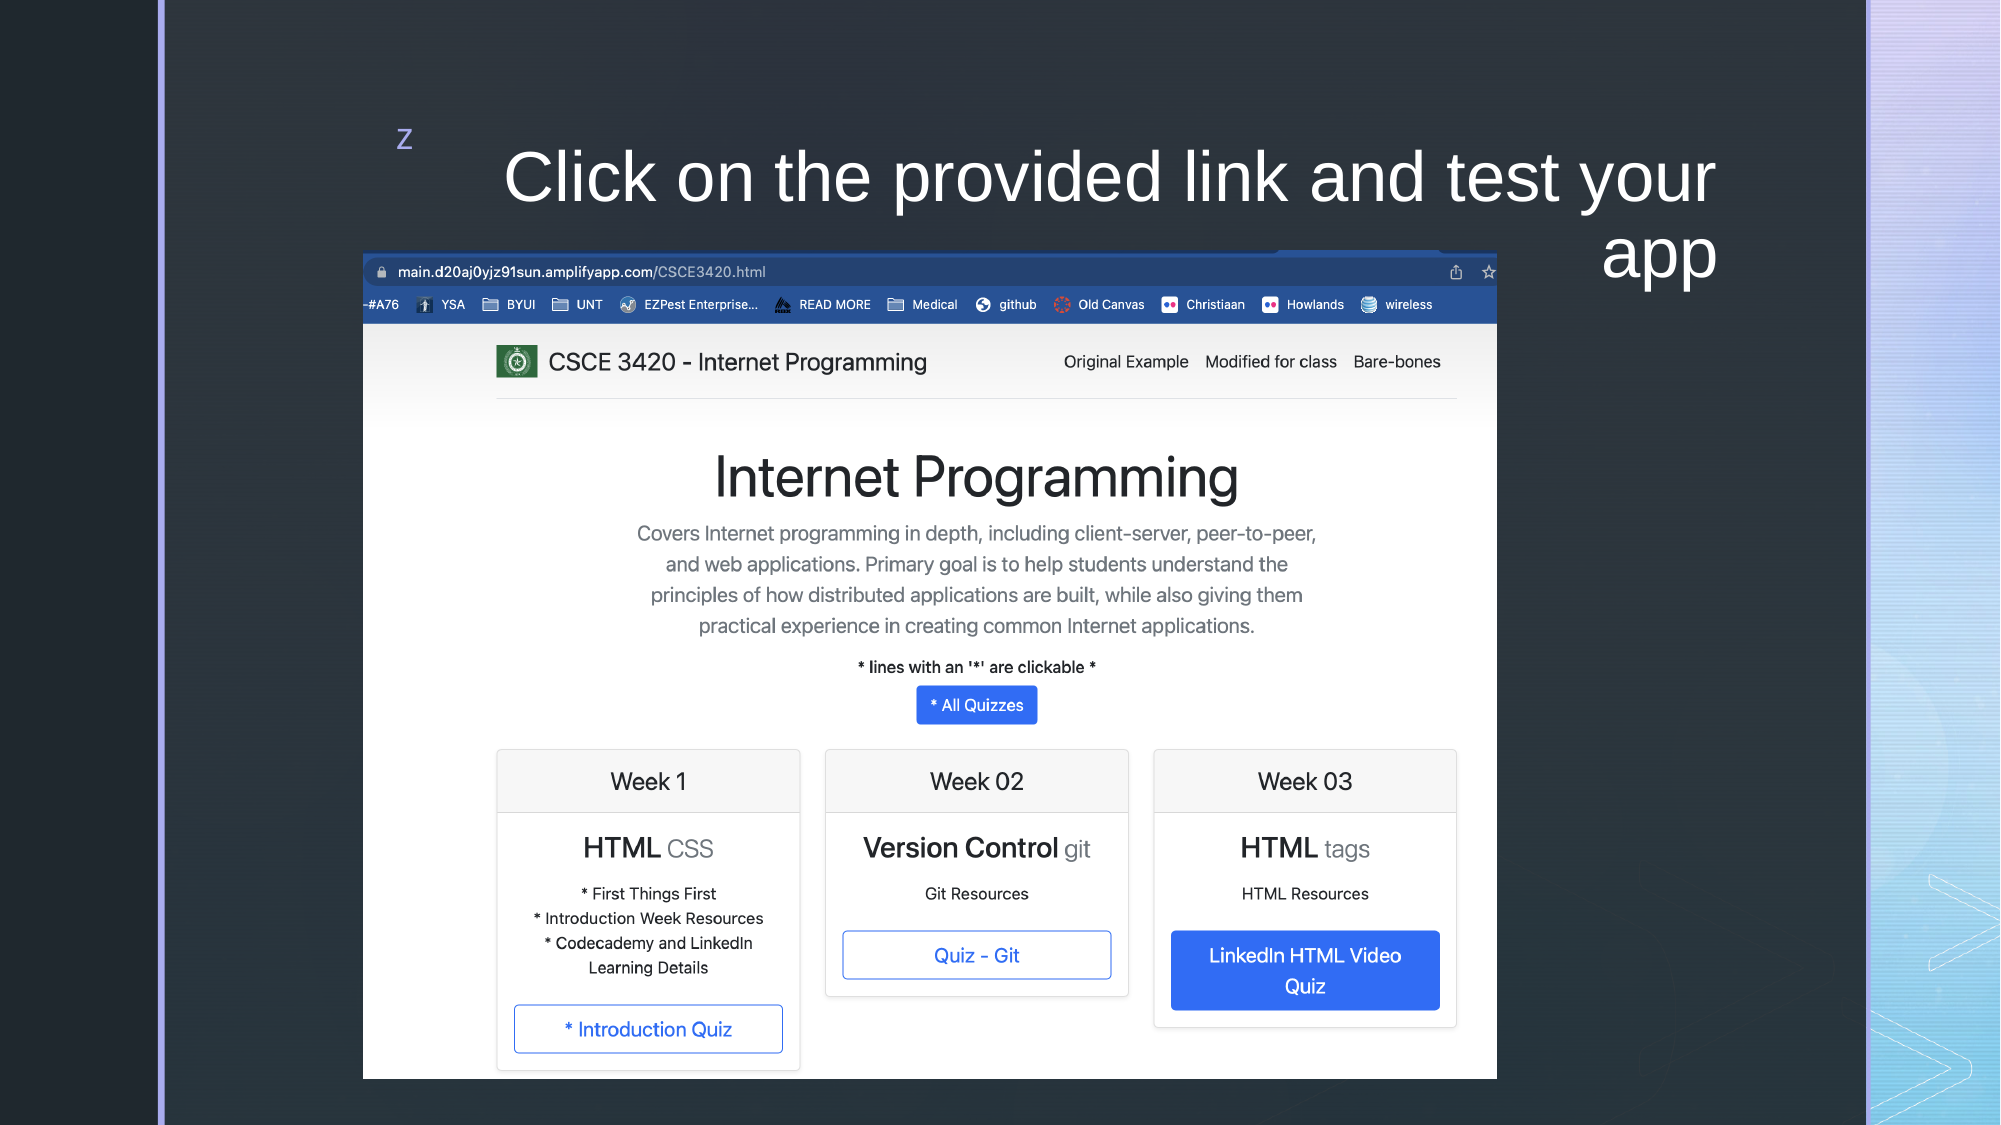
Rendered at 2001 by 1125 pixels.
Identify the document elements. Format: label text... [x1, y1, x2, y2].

picture [363, 250, 1497, 1079]
picture [1871, 0, 2001, 1125]
title Click on the provided link and test your app [428, 132, 1734, 310]
